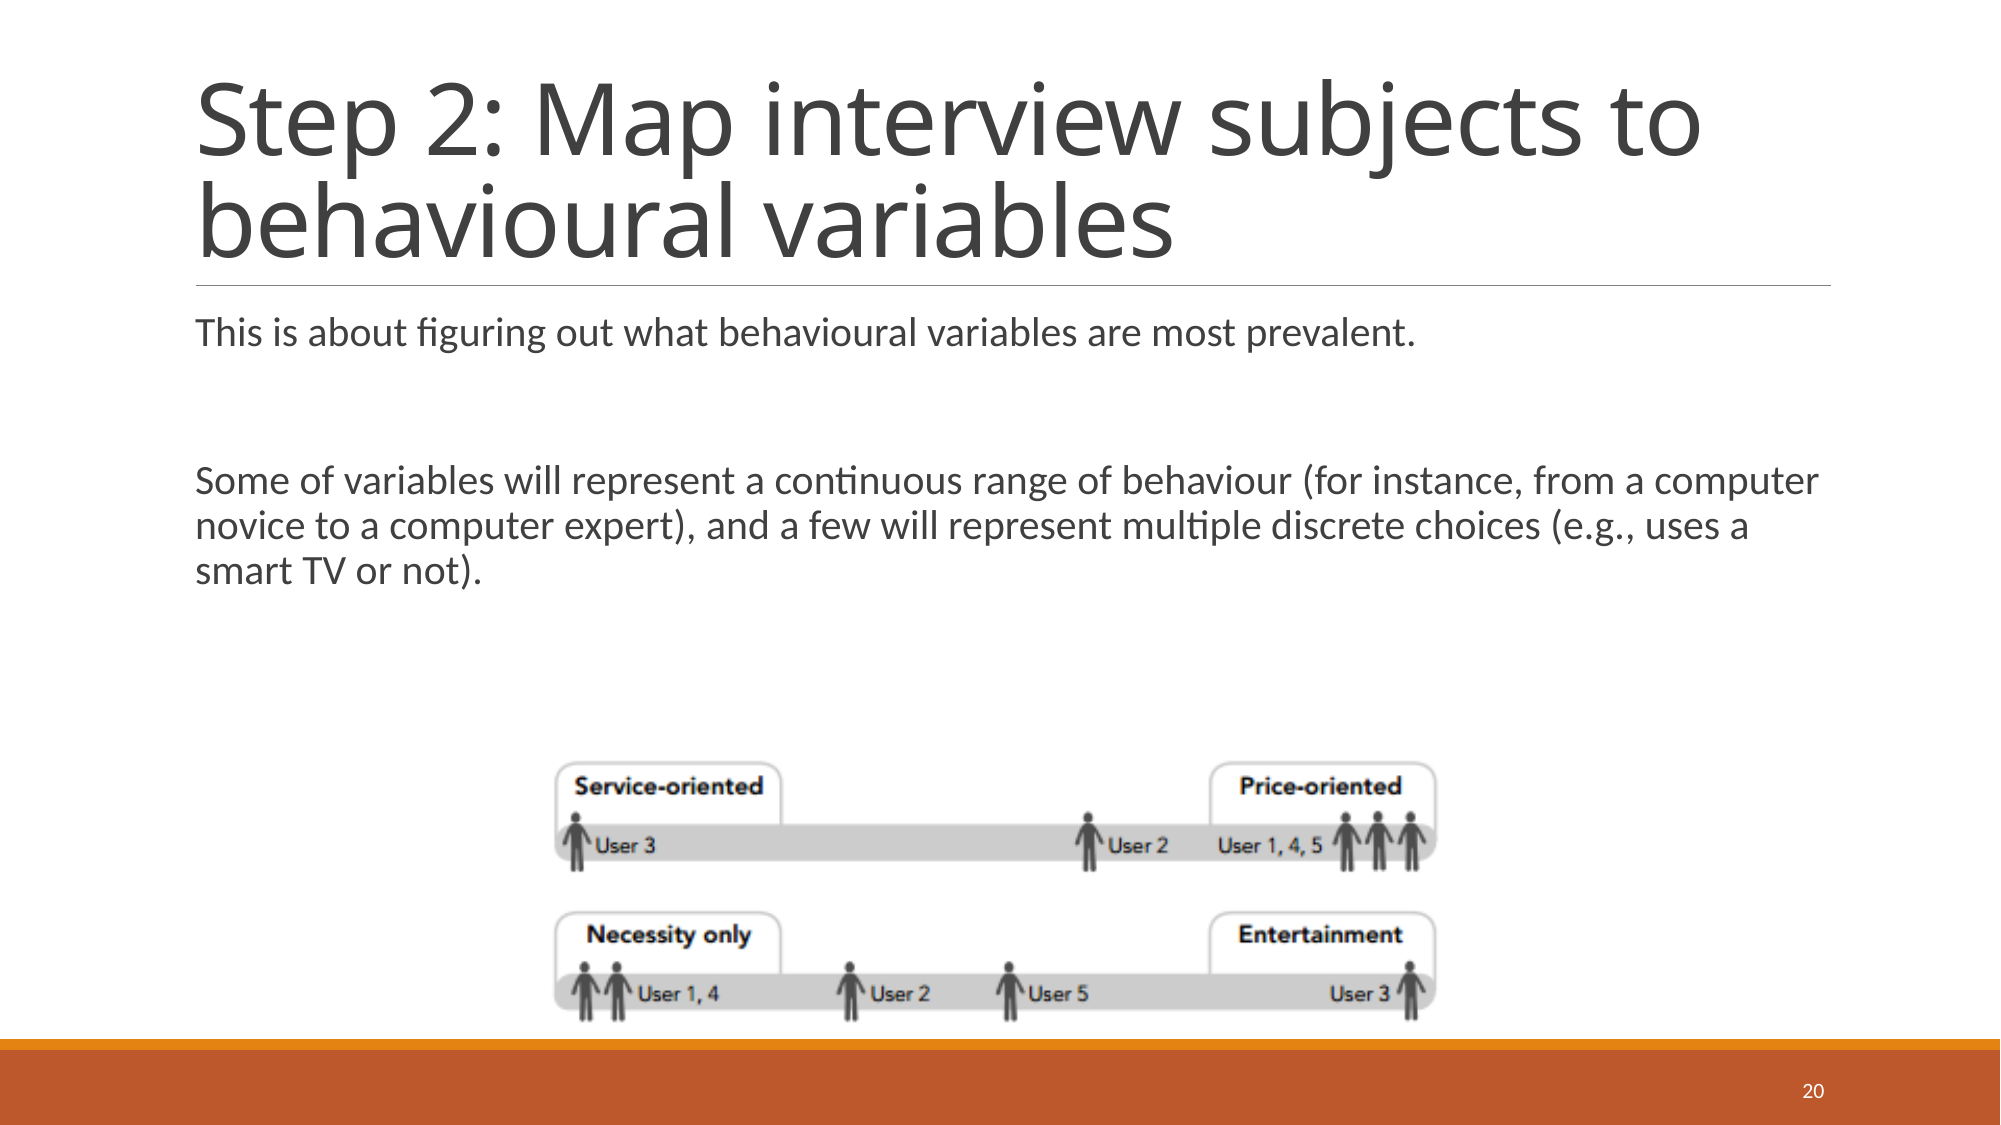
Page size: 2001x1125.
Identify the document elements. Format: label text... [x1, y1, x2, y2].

title Step 2: Map interview subjects to behavioural variables [180, 47, 1830, 285]
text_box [531, 749, 1468, 1036]
slide_number 20 [1624, 1059, 1840, 1120]
list This is about figuring out what behavioural variables are most prevalent. Some of variables will represent a continuous range of behaviour (for instance, from a computer novice to a computer expert), and a few will represent multiple discrete choices (e.g., uses a smart TV or not). [180, 302, 1830, 963]
